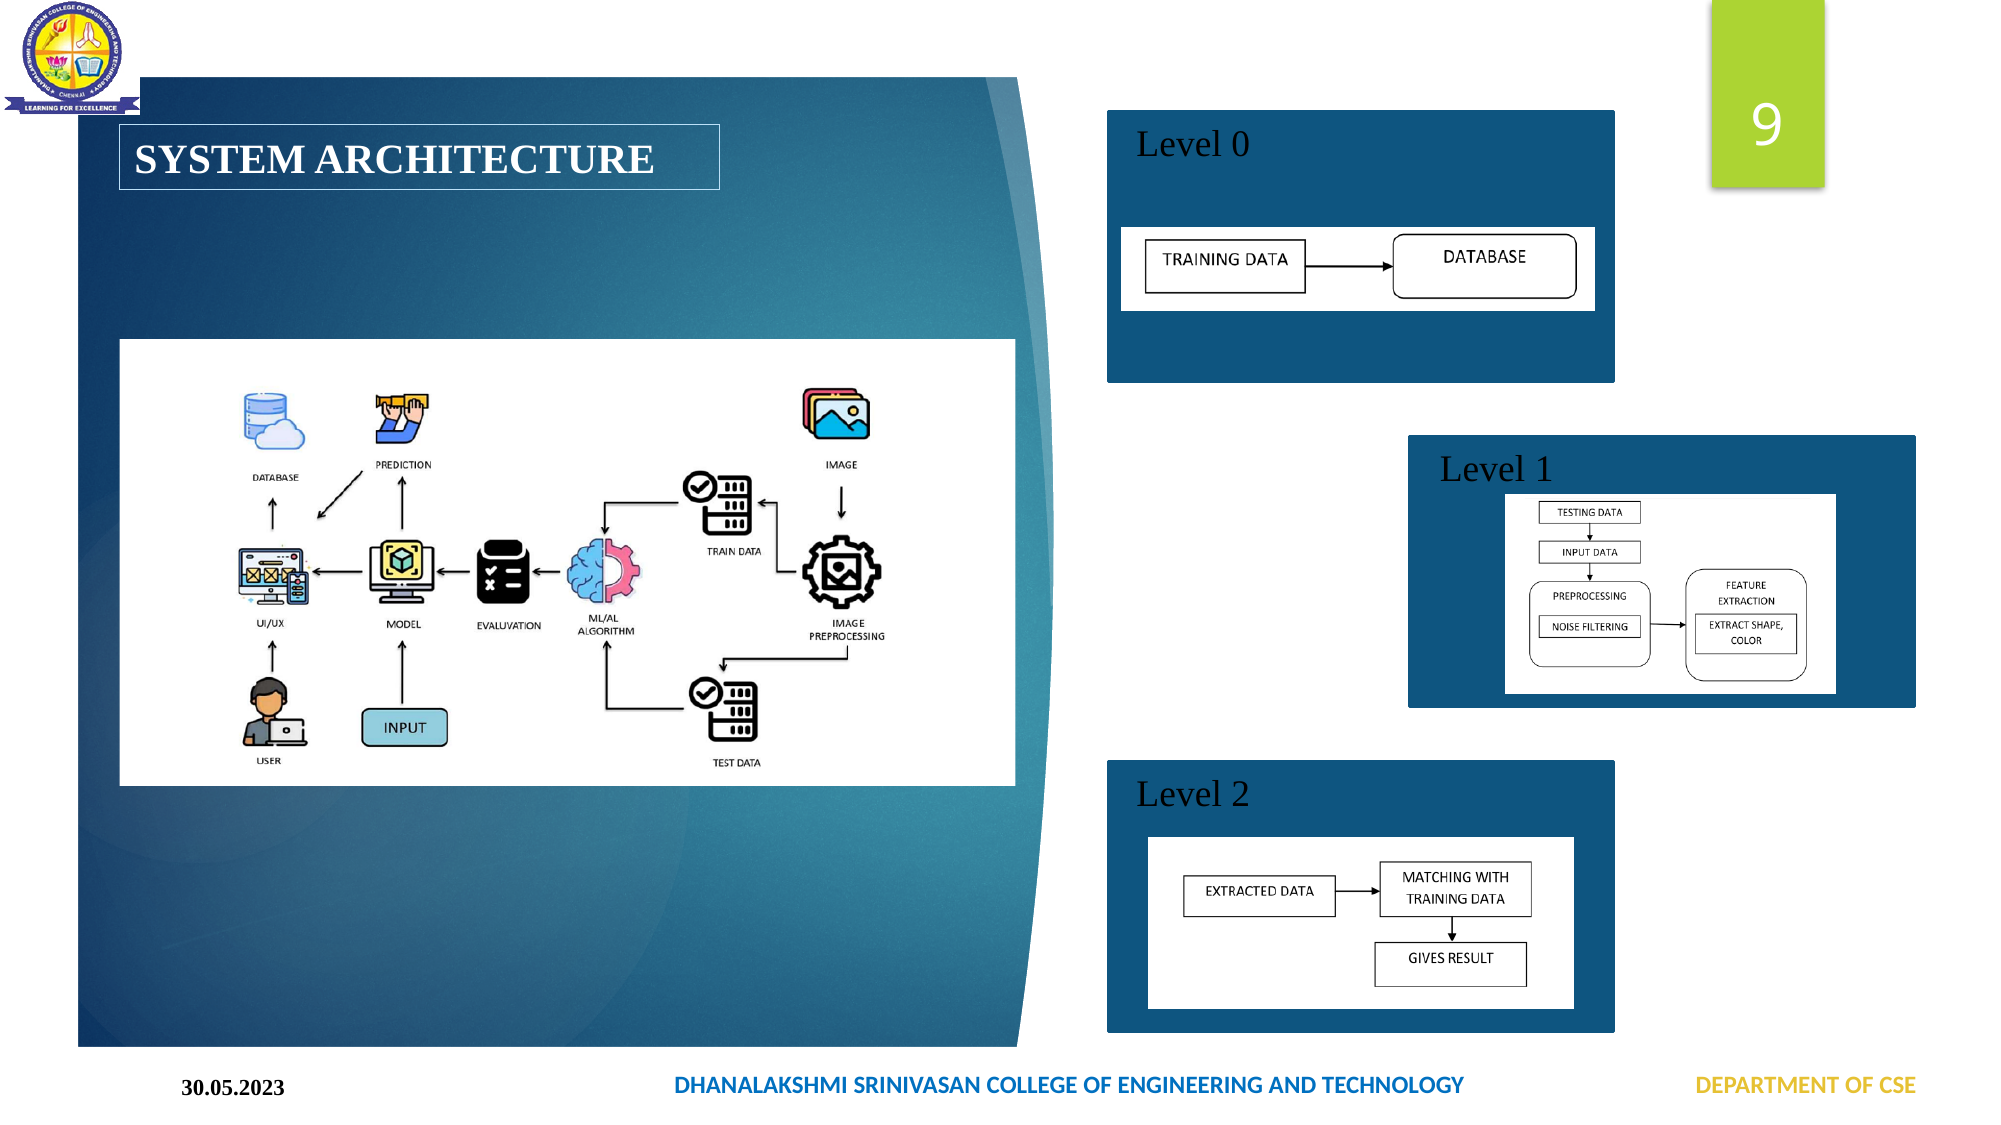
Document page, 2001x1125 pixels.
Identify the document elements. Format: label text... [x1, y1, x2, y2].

text_box [1107, 110, 1615, 383]
text_box [1107, 760, 1615, 1033]
picture [0, 0, 140, 115]
text_box Level 1 [1425, 436, 1614, 542]
picture [1505, 494, 1836, 694]
text_box Level 0 [1121, 111, 1300, 172]
text_box DHANALAKSHMI SRINIVASAN COLLEGE OF ENGINEERING AND TECHNOLOGY DEPARTMENT OF CSE [659, 1061, 1981, 1107]
picture [1148, 837, 1574, 1009]
slide_number 9 [1698, 48, 1836, 175]
text_box 30.05.2023 [166, 1064, 309, 1108]
text_box Level 2 [1121, 761, 1300, 867]
text_box SYSTEM ARCHITECTURE [119, 124, 720, 190]
text_box [1408, 435, 1916, 708]
picture [119, 339, 1016, 786]
picture [1121, 226, 1595, 311]
